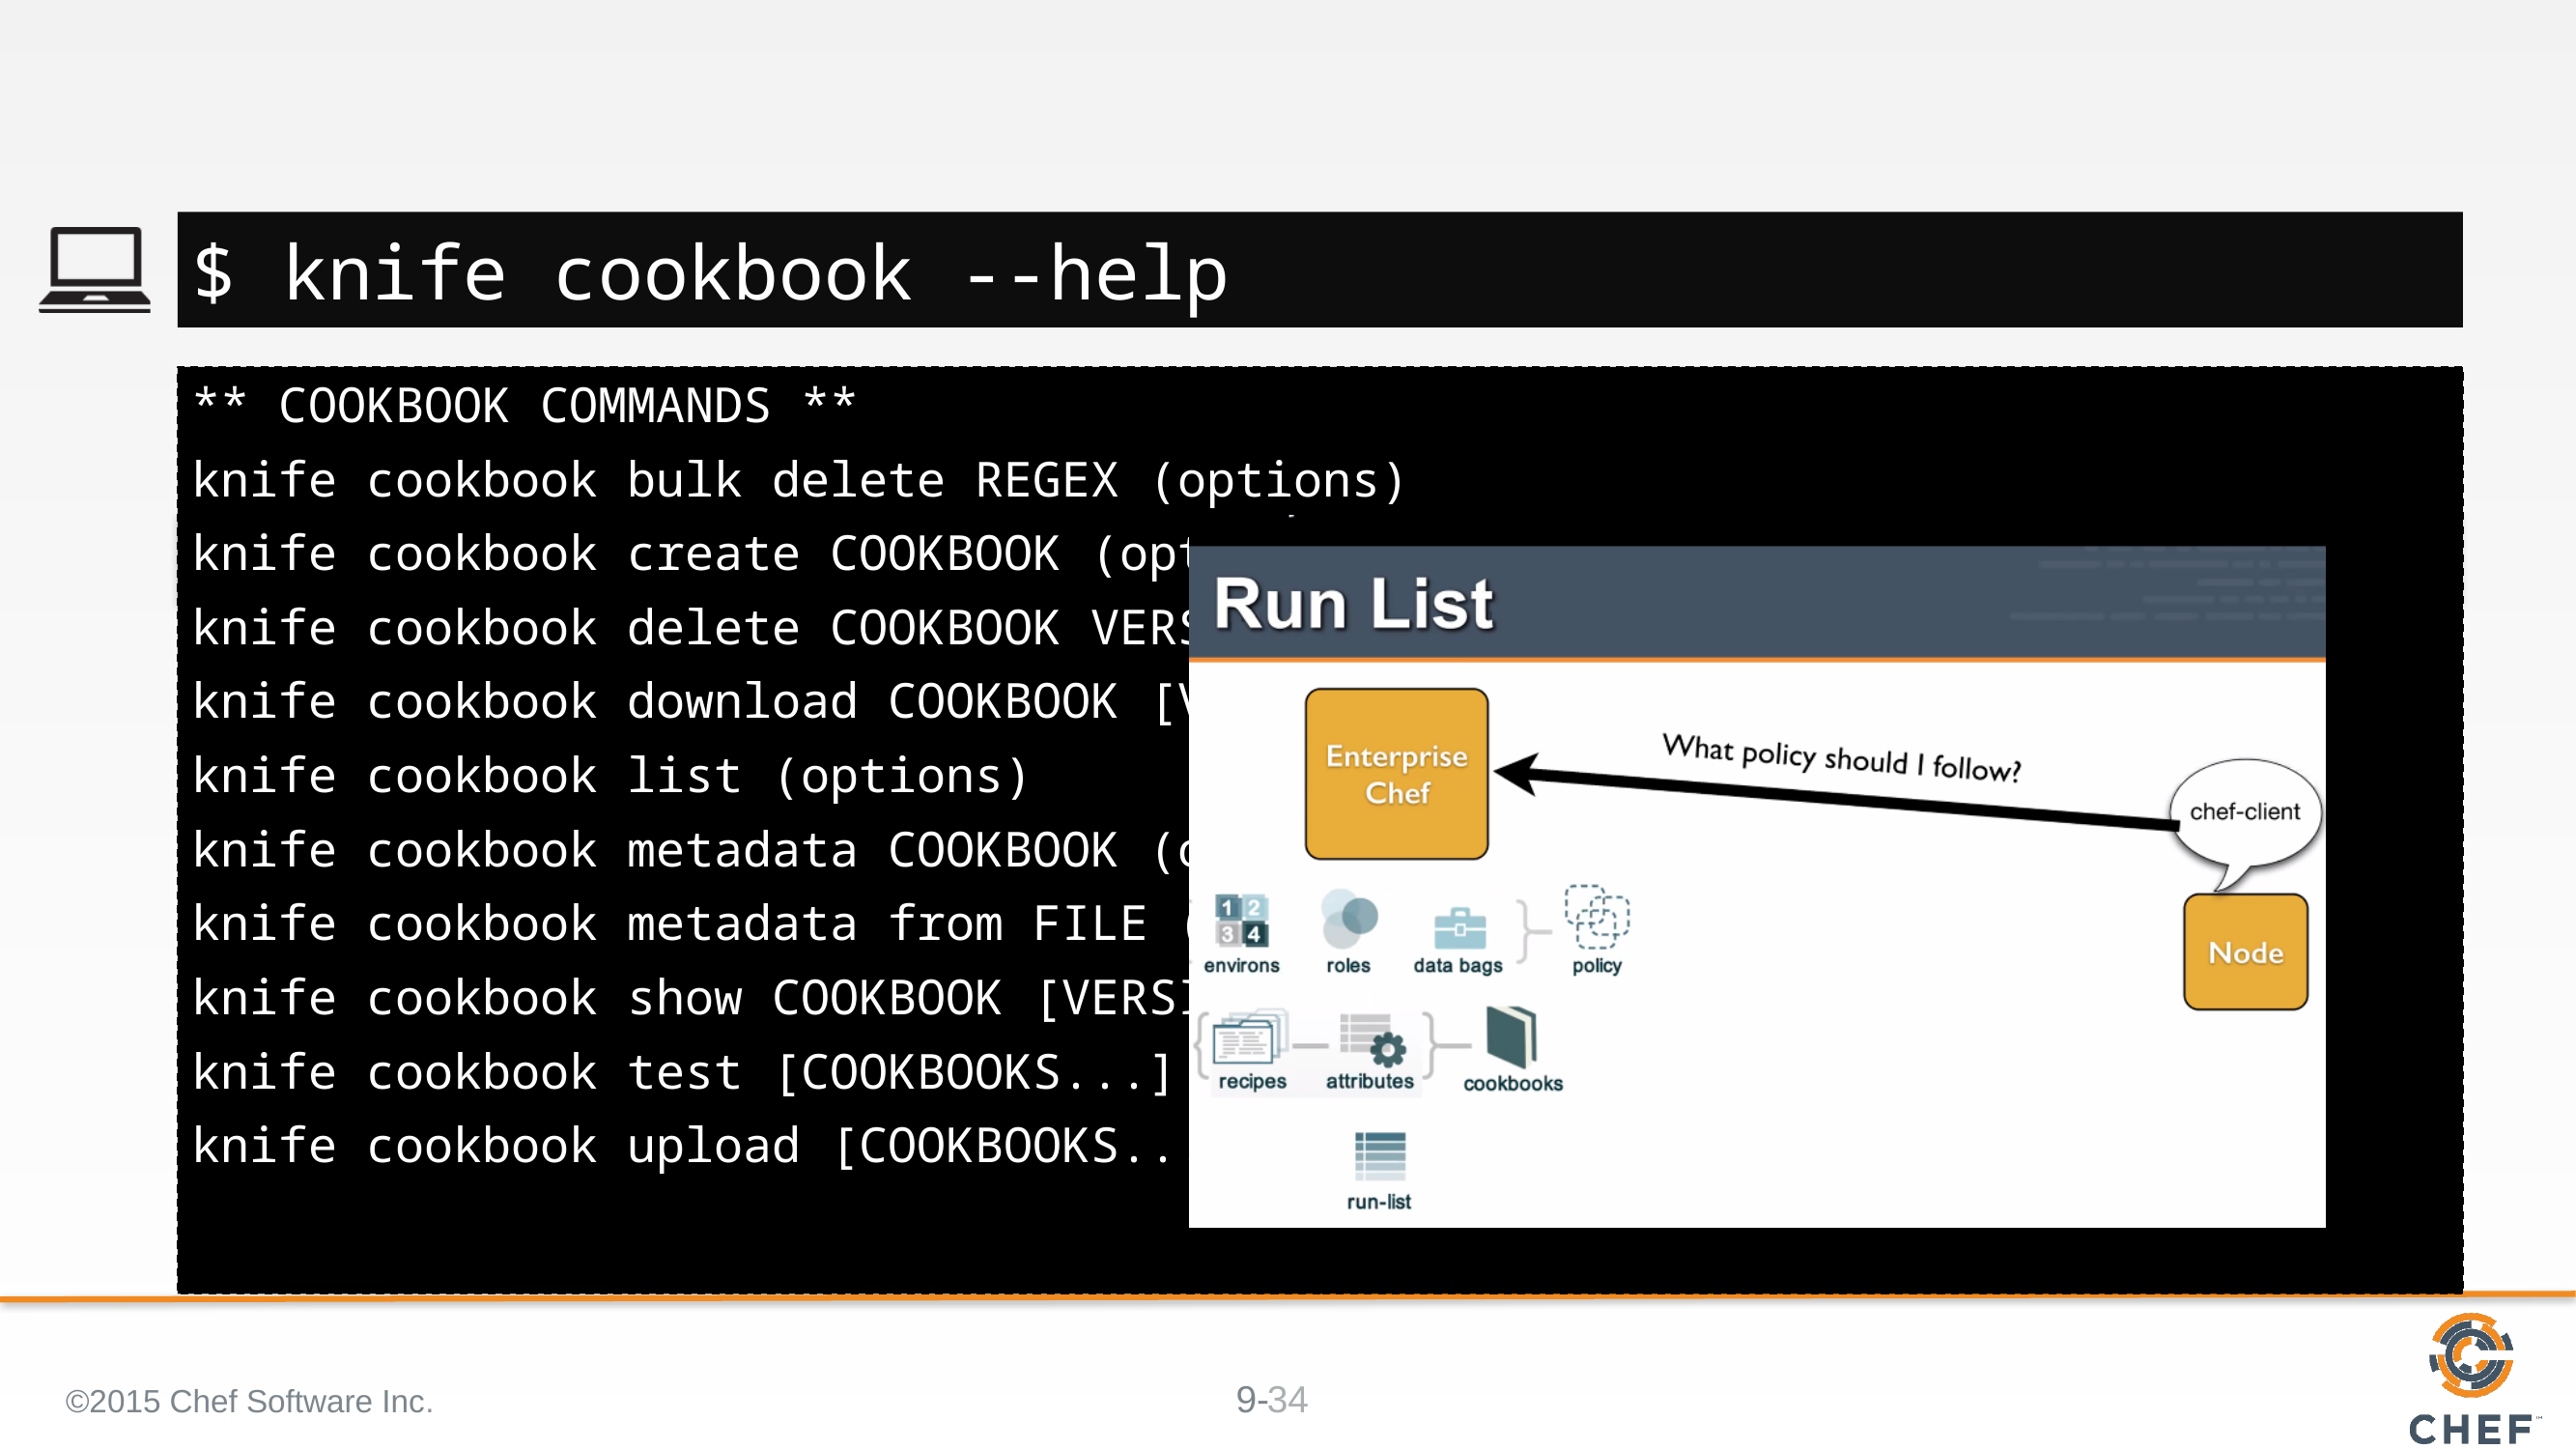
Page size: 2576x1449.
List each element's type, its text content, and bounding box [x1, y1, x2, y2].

picture [2399, 1297, 2550, 1449]
picture [1188, 514, 2326, 1229]
slide_number 34 [998, 1359, 1578, 1437]
list $ knife cookbook --help [177, 212, 2463, 327]
footer ©2015 Chef Software Inc. [51, 1359, 952, 1440]
list ** COOKBOOK COMMANDS ** knife cookbook bulk delete REGEX (options) knife cookbook create COOKBOOK (options) knife cookbook delete COOKBOOK VERSION (options) knife cookbook download COOKBOOK [VERSION] (options) knife cookbook list (options) knife cookbook metadata COOKBOOK (options) knife cookbook metadata from FILE (options) knife cookbook show COOKBOOK [VERSION] [PART] [FILENAME] (options) knife cookbook test [COOKBOOKS...] (options) knife cookbook upload [COOKBOOKS...] (options) [177, 366, 2464, 1294]
